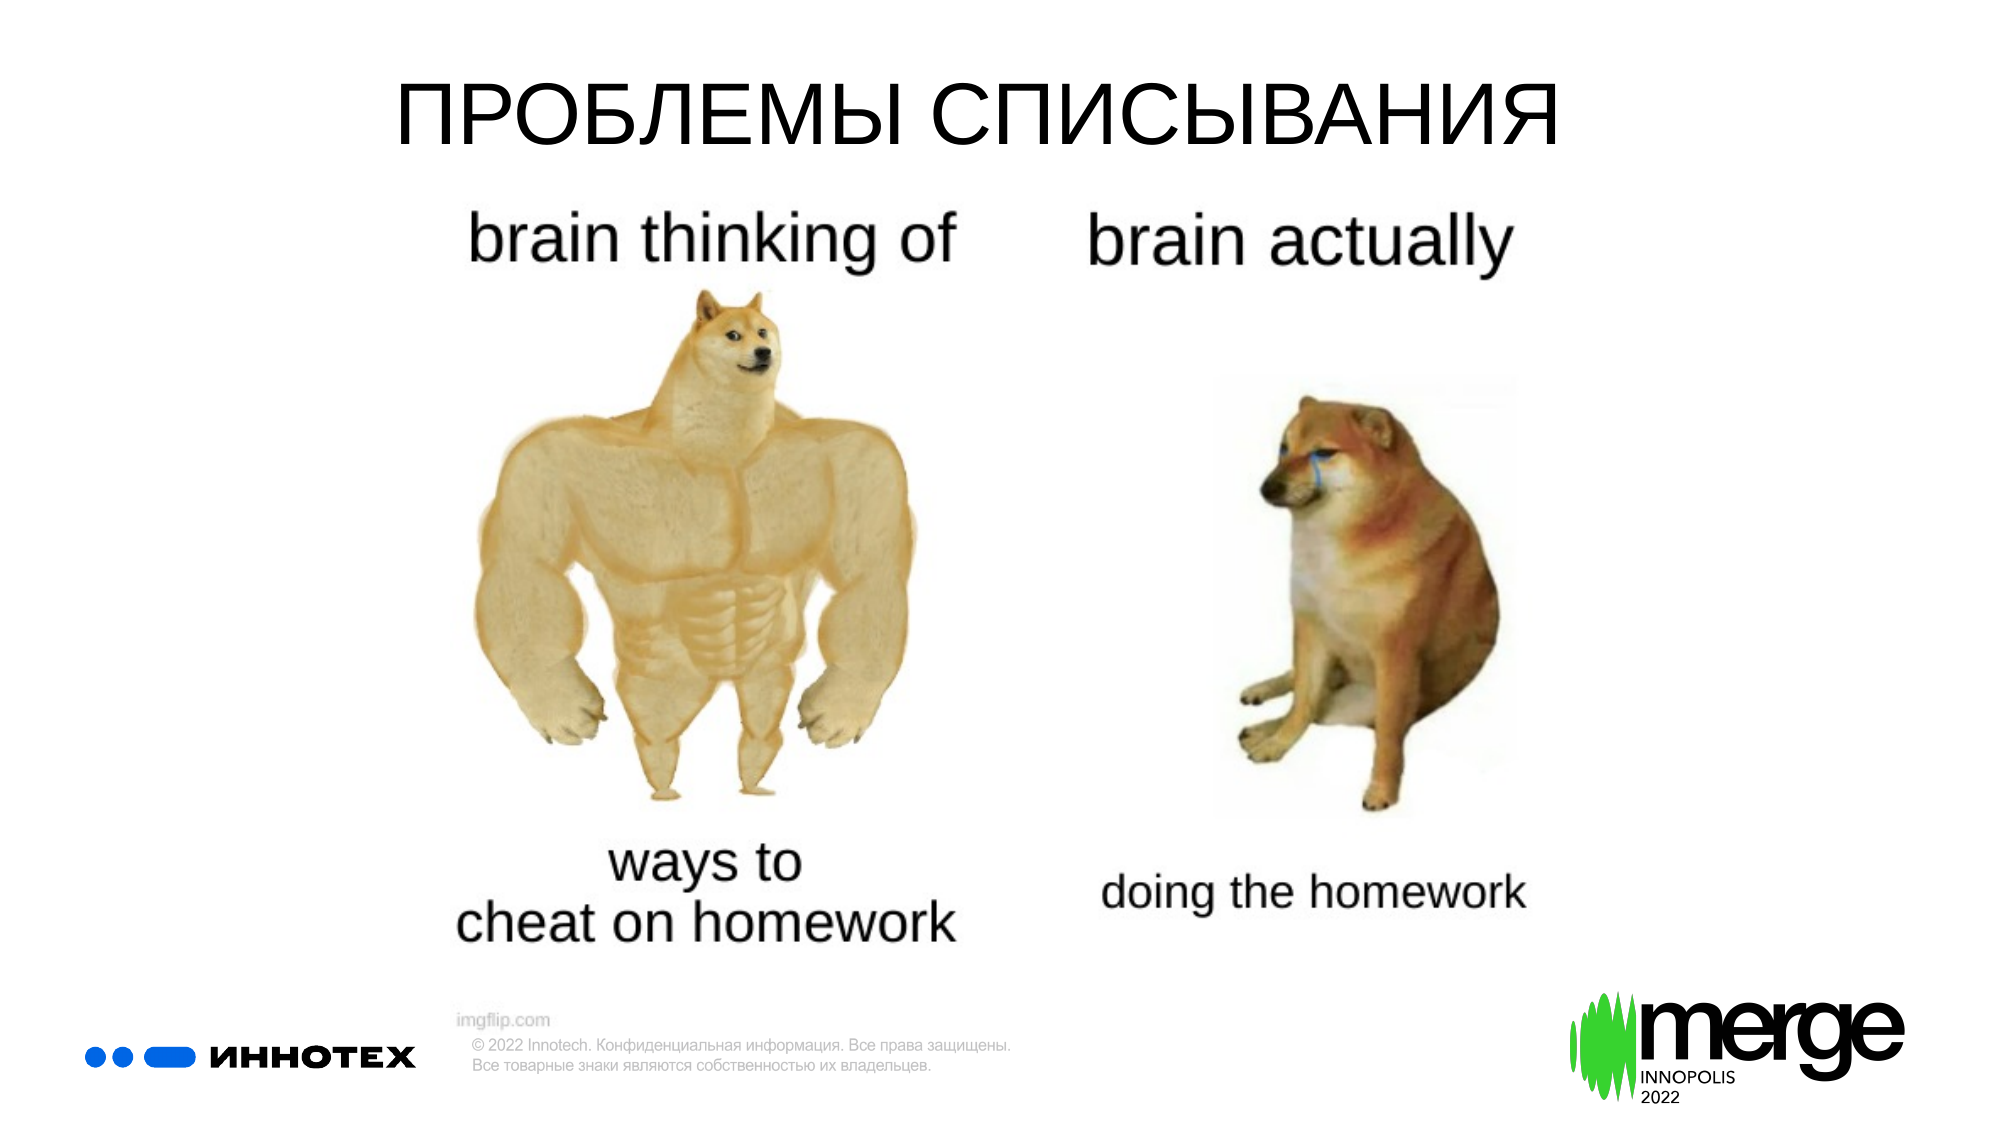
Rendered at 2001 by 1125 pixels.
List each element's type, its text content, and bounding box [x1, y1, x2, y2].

picture [6, 189, 1550, 1121]
picture [1570, 990, 1906, 1106]
text_box Проблемы списывания [317, 28, 1683, 170]
